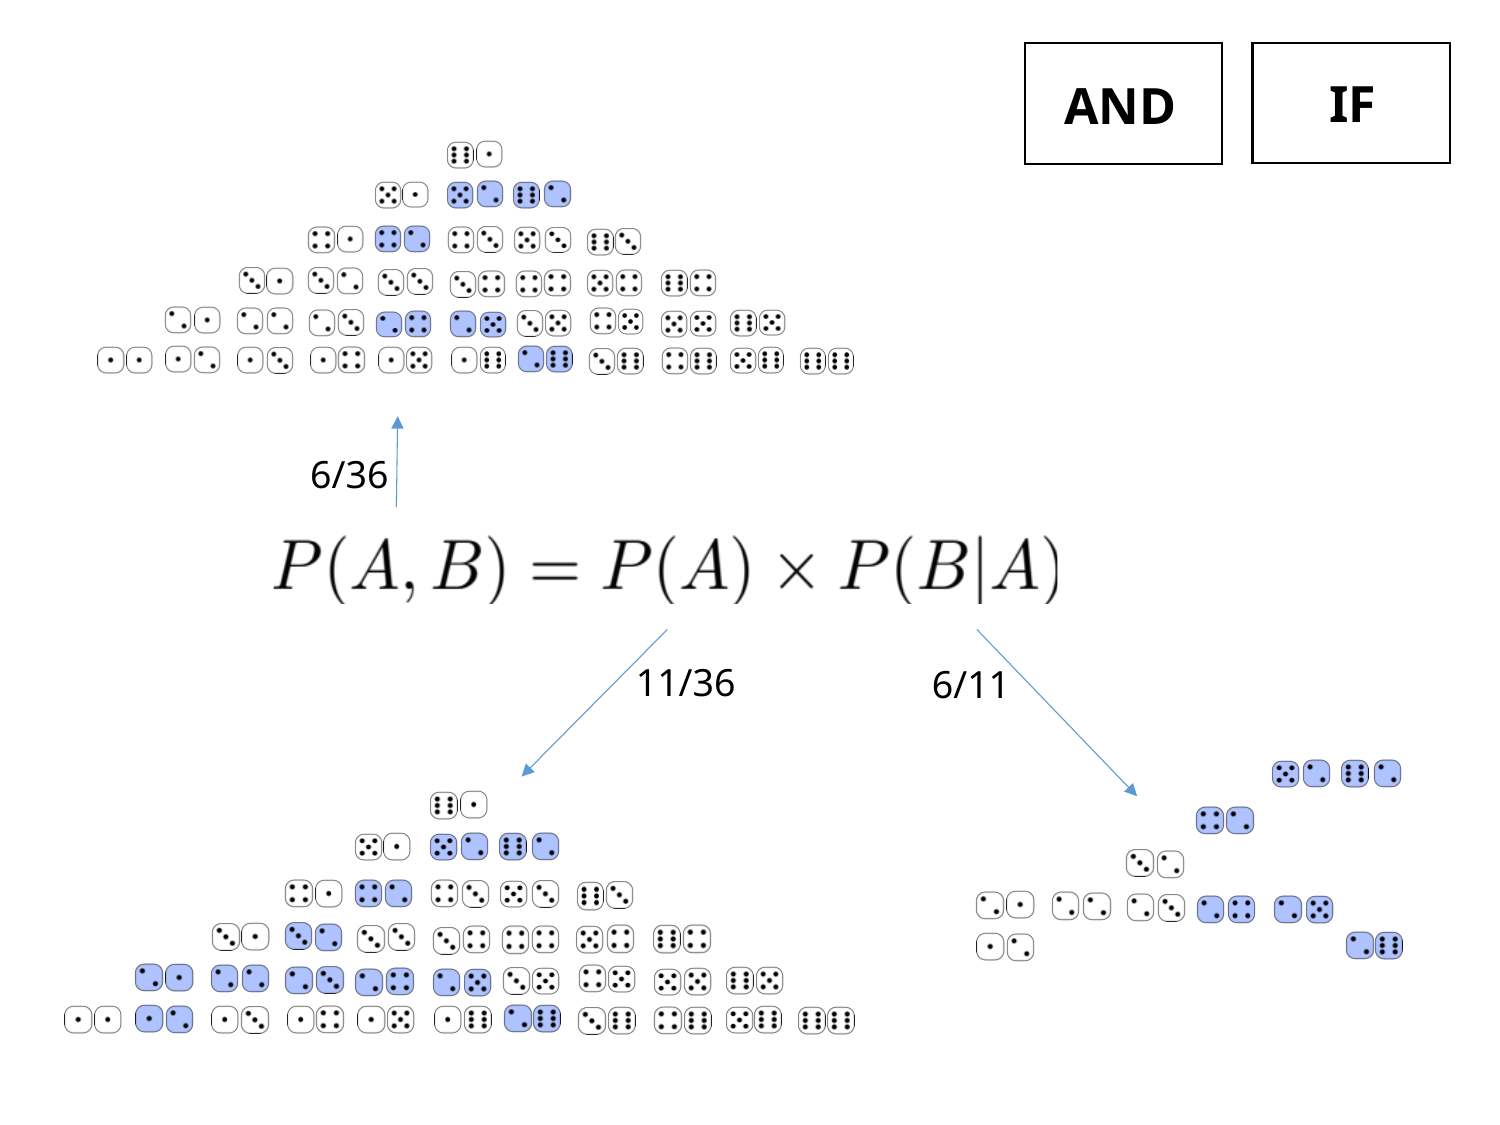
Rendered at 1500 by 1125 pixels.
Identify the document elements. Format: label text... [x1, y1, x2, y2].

text_box 6/36 [295, 444, 396, 504]
text_box 11/36 [668, 652, 751, 712]
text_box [521, 629, 668, 777]
text_box 6/11 [917, 653, 976, 714]
text_box [1251, 42, 1451, 164]
text_box 6/36 [398, 444, 404, 504]
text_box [64, 790, 855, 1036]
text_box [97, 140, 854, 375]
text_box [976, 629, 1138, 759]
text_box [1024, 42, 1223, 165]
picture [273, 534, 1058, 604]
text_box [975, 759, 1403, 962]
